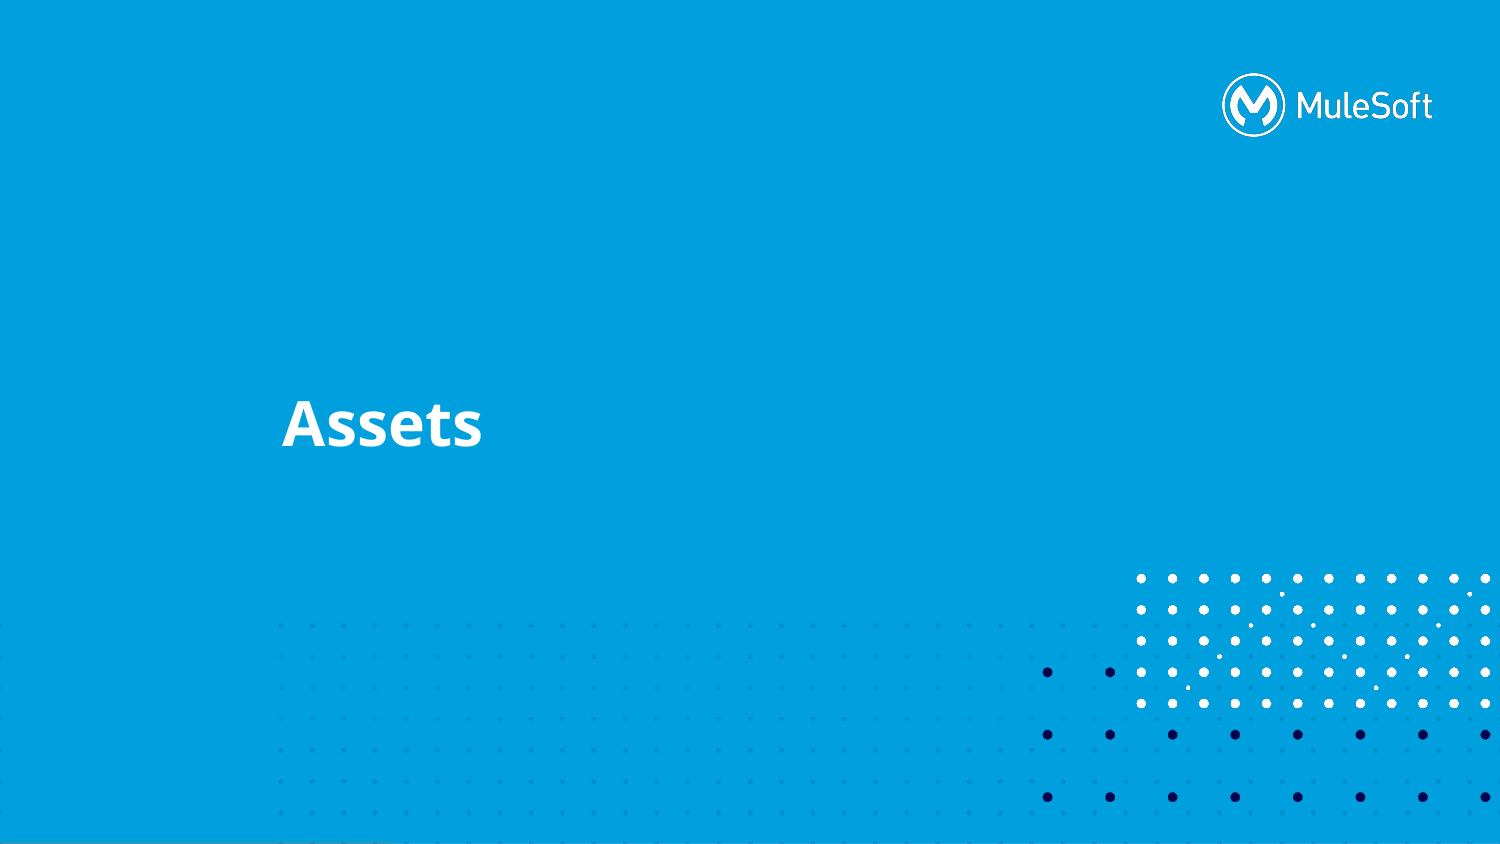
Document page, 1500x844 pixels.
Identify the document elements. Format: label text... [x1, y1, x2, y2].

picture [1387, 699, 1396, 708]
picture [1169, 637, 1177, 645]
picture [1137, 700, 1145, 708]
picture [1262, 668, 1270, 677]
picture [1200, 637, 1208, 645]
picture [1373, 92, 1389, 118]
picture [1106, 793, 1114, 801]
picture [1262, 699, 1270, 708]
picture [1169, 668, 1177, 677]
picture [1387, 668, 1396, 677]
picture [1232, 731, 1239, 739]
picture [1482, 731, 1489, 739]
picture [1294, 668, 1302, 676]
picture [1200, 574, 1208, 582]
picture [1137, 668, 1145, 676]
picture [1106, 731, 1114, 739]
picture [1169, 574, 1177, 583]
picture [1294, 793, 1302, 801]
picture [1357, 793, 1364, 801]
picture [1481, 699, 1490, 708]
picture [1419, 574, 1427, 582]
picture [1294, 637, 1302, 645]
picture [1481, 574, 1490, 583]
picture [1419, 793, 1427, 801]
picture [1450, 637, 1458, 645]
picture [1169, 606, 1177, 614]
picture [1294, 606, 1302, 614]
picture [1231, 699, 1239, 708]
picture [1137, 574, 1145, 582]
picture [1200, 668, 1208, 676]
picture [1200, 606, 1208, 614]
picture [1481, 606, 1489, 614]
picture [1356, 699, 1365, 708]
picture [1231, 637, 1239, 645]
picture [1387, 574, 1396, 583]
picture [1326, 100, 1340, 118]
picture [1325, 700, 1333, 707]
picture [1345, 92, 1351, 118]
picture [1419, 637, 1427, 645]
picture [1357, 731, 1364, 739]
picture [1298, 92, 1321, 118]
picture [1044, 793, 1051, 801]
picture [1450, 574, 1458, 582]
picture [1169, 793, 1176, 801]
picture [1106, 668, 1114, 676]
picture [1231, 574, 1239, 583]
picture [1200, 700, 1208, 708]
picture [1419, 731, 1427, 738]
picture [1388, 606, 1396, 614]
picture [1232, 793, 1239, 801]
picture [1325, 637, 1333, 645]
picture [1044, 731, 1051, 739]
picture [1325, 668, 1333, 676]
picture [1044, 668, 1051, 676]
picture [1481, 637, 1489, 645]
picture [1354, 100, 1368, 118]
picture [1262, 574, 1270, 583]
picture [1450, 700, 1458, 707]
picture [1231, 86, 1277, 125]
picture [1393, 100, 1408, 118]
picture [1231, 668, 1239, 677]
picture [1411, 92, 1419, 118]
picture [1294, 574, 1302, 583]
picture [1231, 606, 1239, 614]
picture [1169, 731, 1176, 739]
picture [1169, 699, 1177, 708]
picture [1356, 637, 1364, 645]
picture [1137, 606, 1145, 614]
picture [1481, 668, 1490, 677]
picture [1423, 95, 1431, 118]
picture [1294, 731, 1302, 739]
picture [1229, 123, 1236, 130]
picture [1262, 606, 1270, 614]
picture [1419, 668, 1427, 676]
picture [1419, 700, 1427, 707]
picture [1450, 668, 1458, 676]
picture [1450, 606, 1458, 614]
title Assets [282, 215, 1210, 459]
picture [1262, 637, 1270, 645]
picture [1325, 574, 1333, 582]
picture [1229, 80, 1236, 87]
picture [1356, 668, 1364, 677]
picture [1356, 606, 1364, 614]
picture [1356, 574, 1364, 583]
picture [1294, 700, 1302, 707]
picture [1325, 606, 1333, 614]
picture [1137, 637, 1145, 645]
picture [1482, 793, 1489, 801]
picture [1419, 606, 1427, 614]
picture [1388, 637, 1396, 645]
